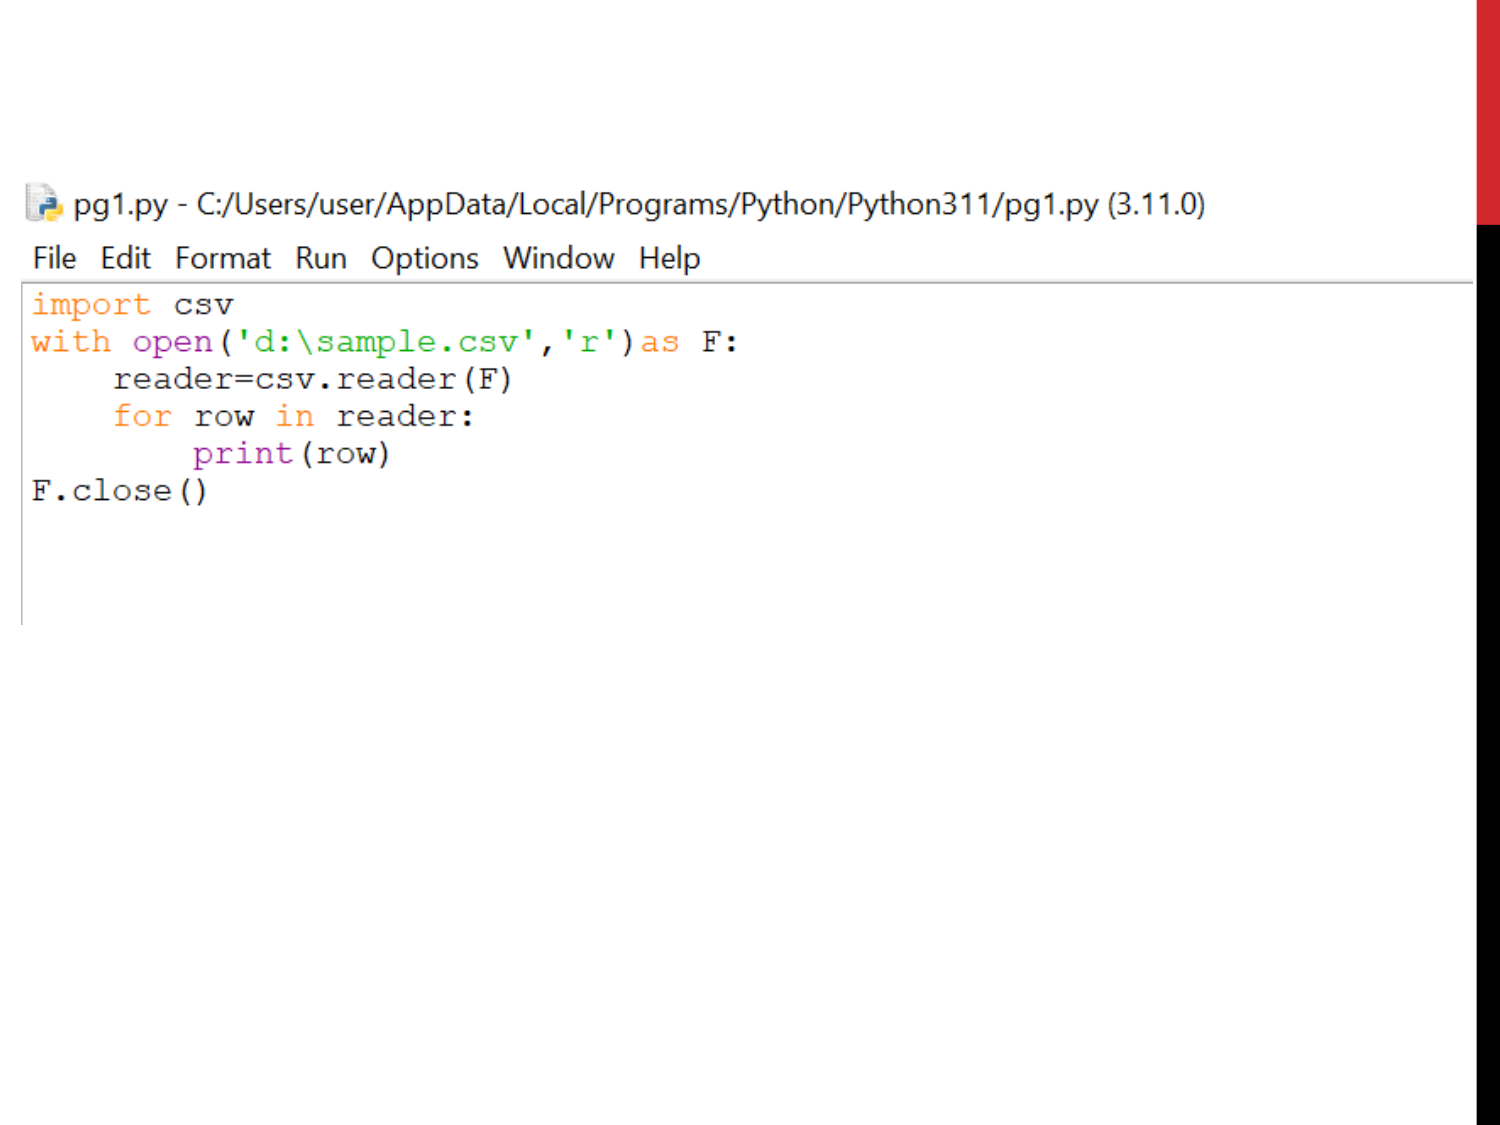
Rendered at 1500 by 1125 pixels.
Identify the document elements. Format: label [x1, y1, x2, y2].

picture [20, 174, 1474, 626]
